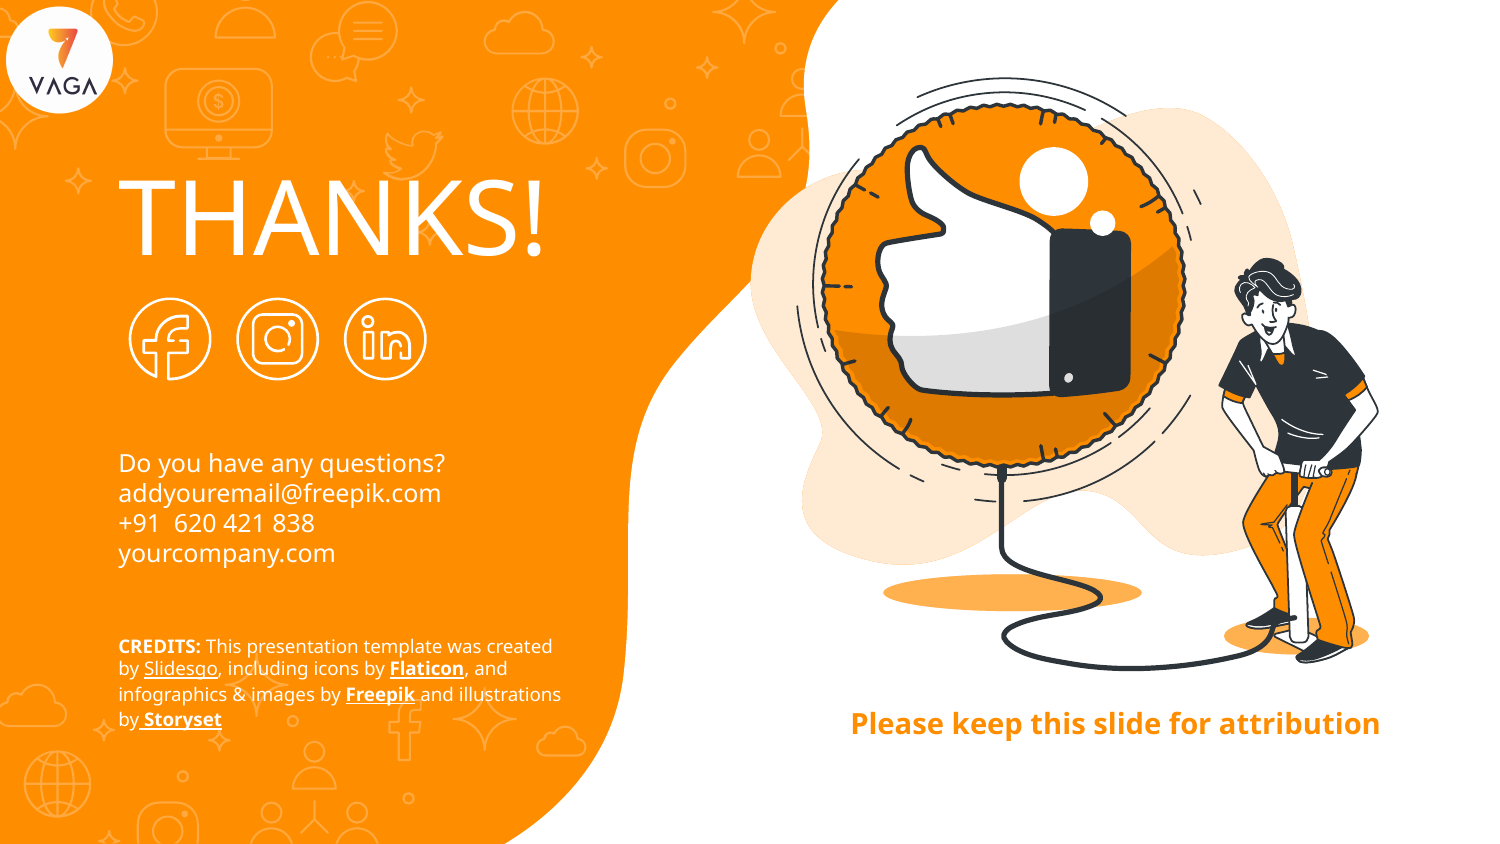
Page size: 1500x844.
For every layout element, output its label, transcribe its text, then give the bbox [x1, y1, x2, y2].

list Please keep this slide for attribution [750, 685, 1397, 755]
subtitle Do you have any questions? addyouremail@freepik.com +91 620 421 838 yourcompany.com [103, 432, 623, 598]
title THANKS! [103, 135, 640, 258]
text_box [128, 297, 212, 381]
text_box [236, 297, 320, 381]
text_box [747, 66, 1380, 671]
picture [0, 0, 117, 120]
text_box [343, 297, 427, 381]
